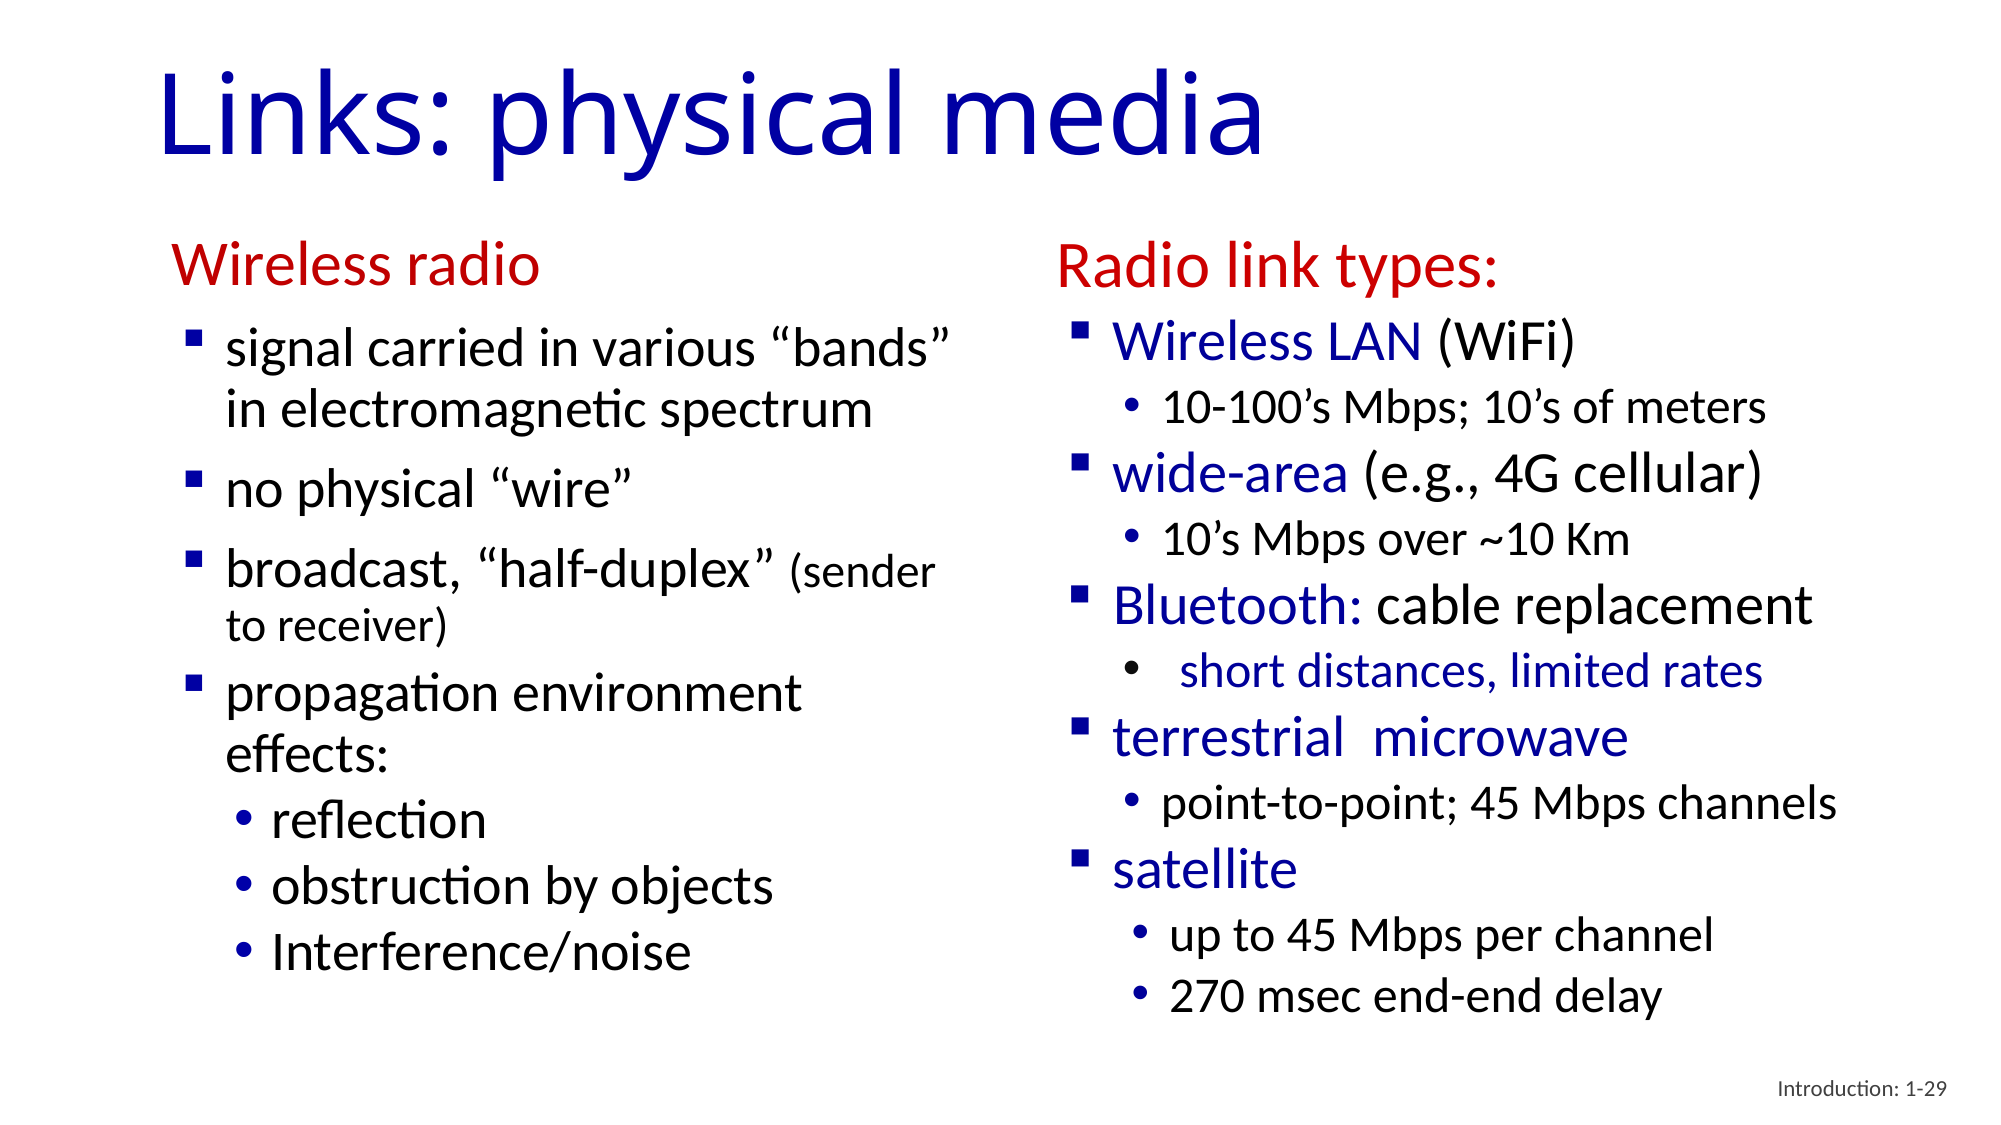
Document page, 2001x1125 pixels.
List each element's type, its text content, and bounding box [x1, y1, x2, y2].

text_box Wireless radio signal carried in various “bands” in electromagnetic spectrum no physical “wire” broadcast, “half-duplex” (sender to receiver) propagation environment effects: reflection obstruction by objects Interference/noise [156, 222, 969, 1023]
text_box Radio link types: Wireless LAN (WiFi) 10-100’s Mbps; 10’s of meters wide-area (e.g., 4G cellular) 10’s Mbps over ~10 Km Bluetooth: cable replacement short distances, limited rates terrestrial microwave point-to-point; 45 Mbps channels satellite up to 45 Mbps per channel 270 msec end-end delay [1041, 222, 1893, 1062]
title Links: physical media [139, 44, 1865, 192]
slide_number Introduction: 1-29 [1512, 1056, 1963, 1117]
